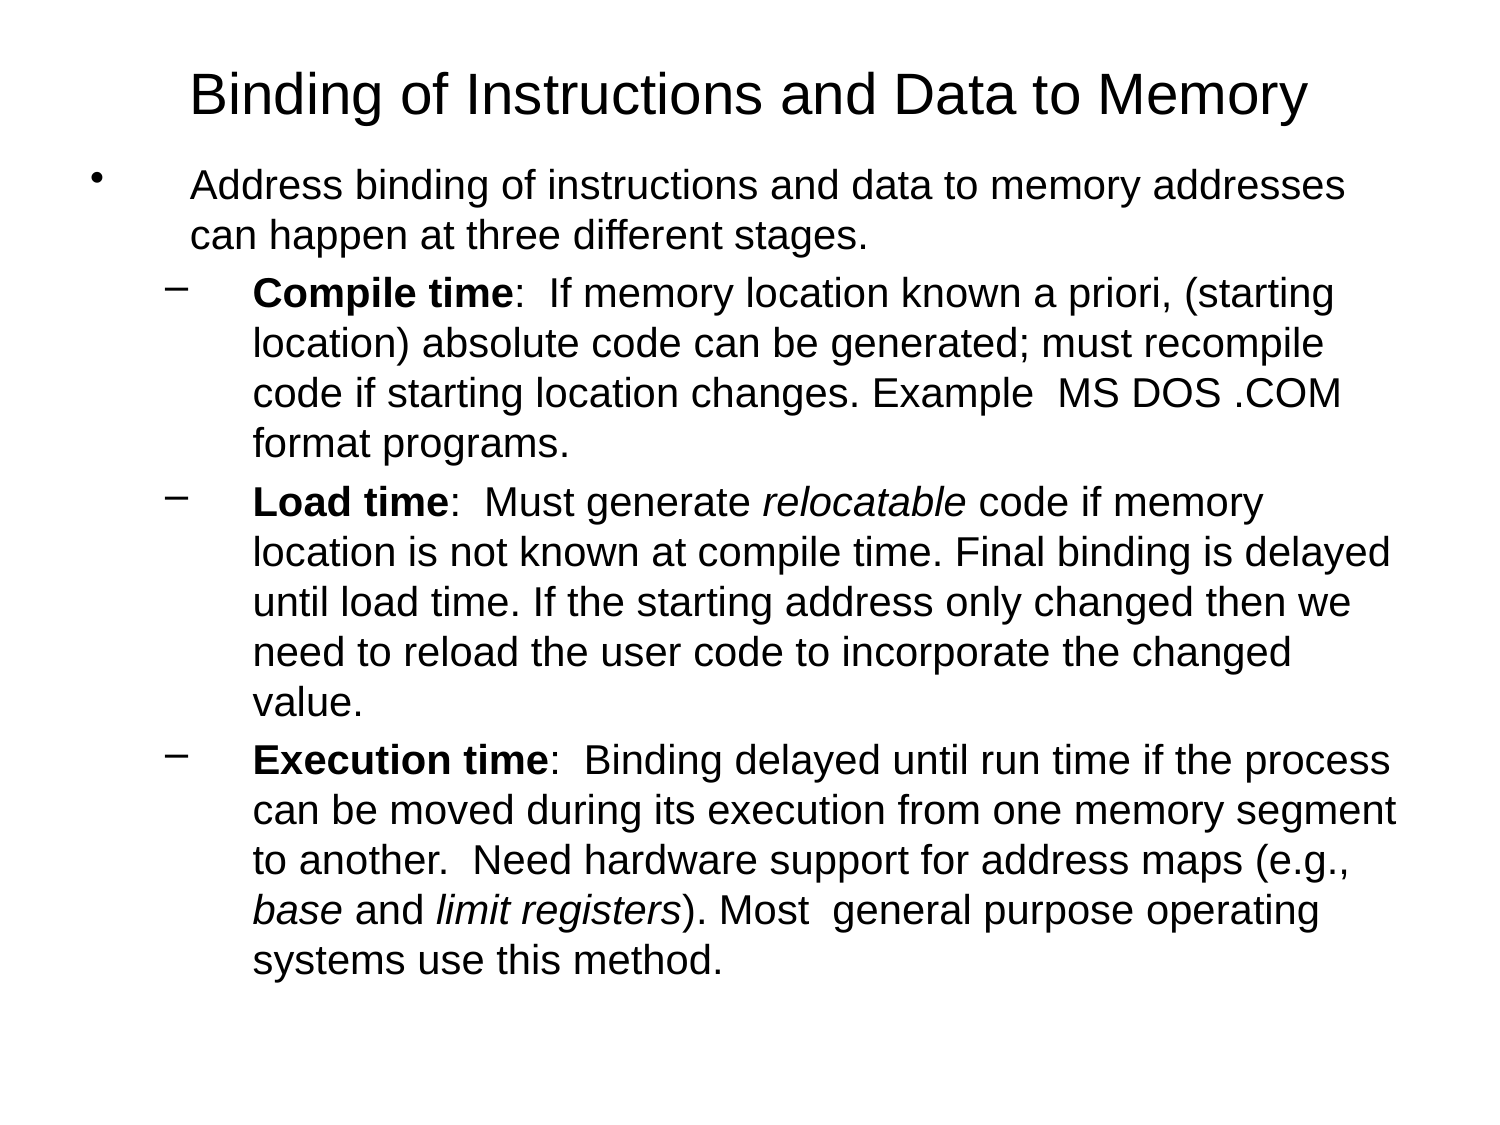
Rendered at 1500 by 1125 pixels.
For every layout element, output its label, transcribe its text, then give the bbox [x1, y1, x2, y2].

list Address binding of instructions and data to memory addresses can happen at three different stages. Compile time: If memory location known a priori, (starting location) absolute code can be generated; must recompile code if starting location changes. Example MS DOS .COM format programs. Load time: Must generate relocatable code if memory location is not known at compile time. Final binding is delayed until load time. If the starting address only changed then we need to reload the user code to incorporate the changed value. Execution time: Binding delayed until run time if the process can be moved during its execution from one memory segment to another. Need hardware support for address maps (e.g., base and limit registers). Most general purpose operating systems use this method. [74, 149, 1426, 1076]
title Binding of Instructions and Data to Memory [74, 44, 1426, 138]
